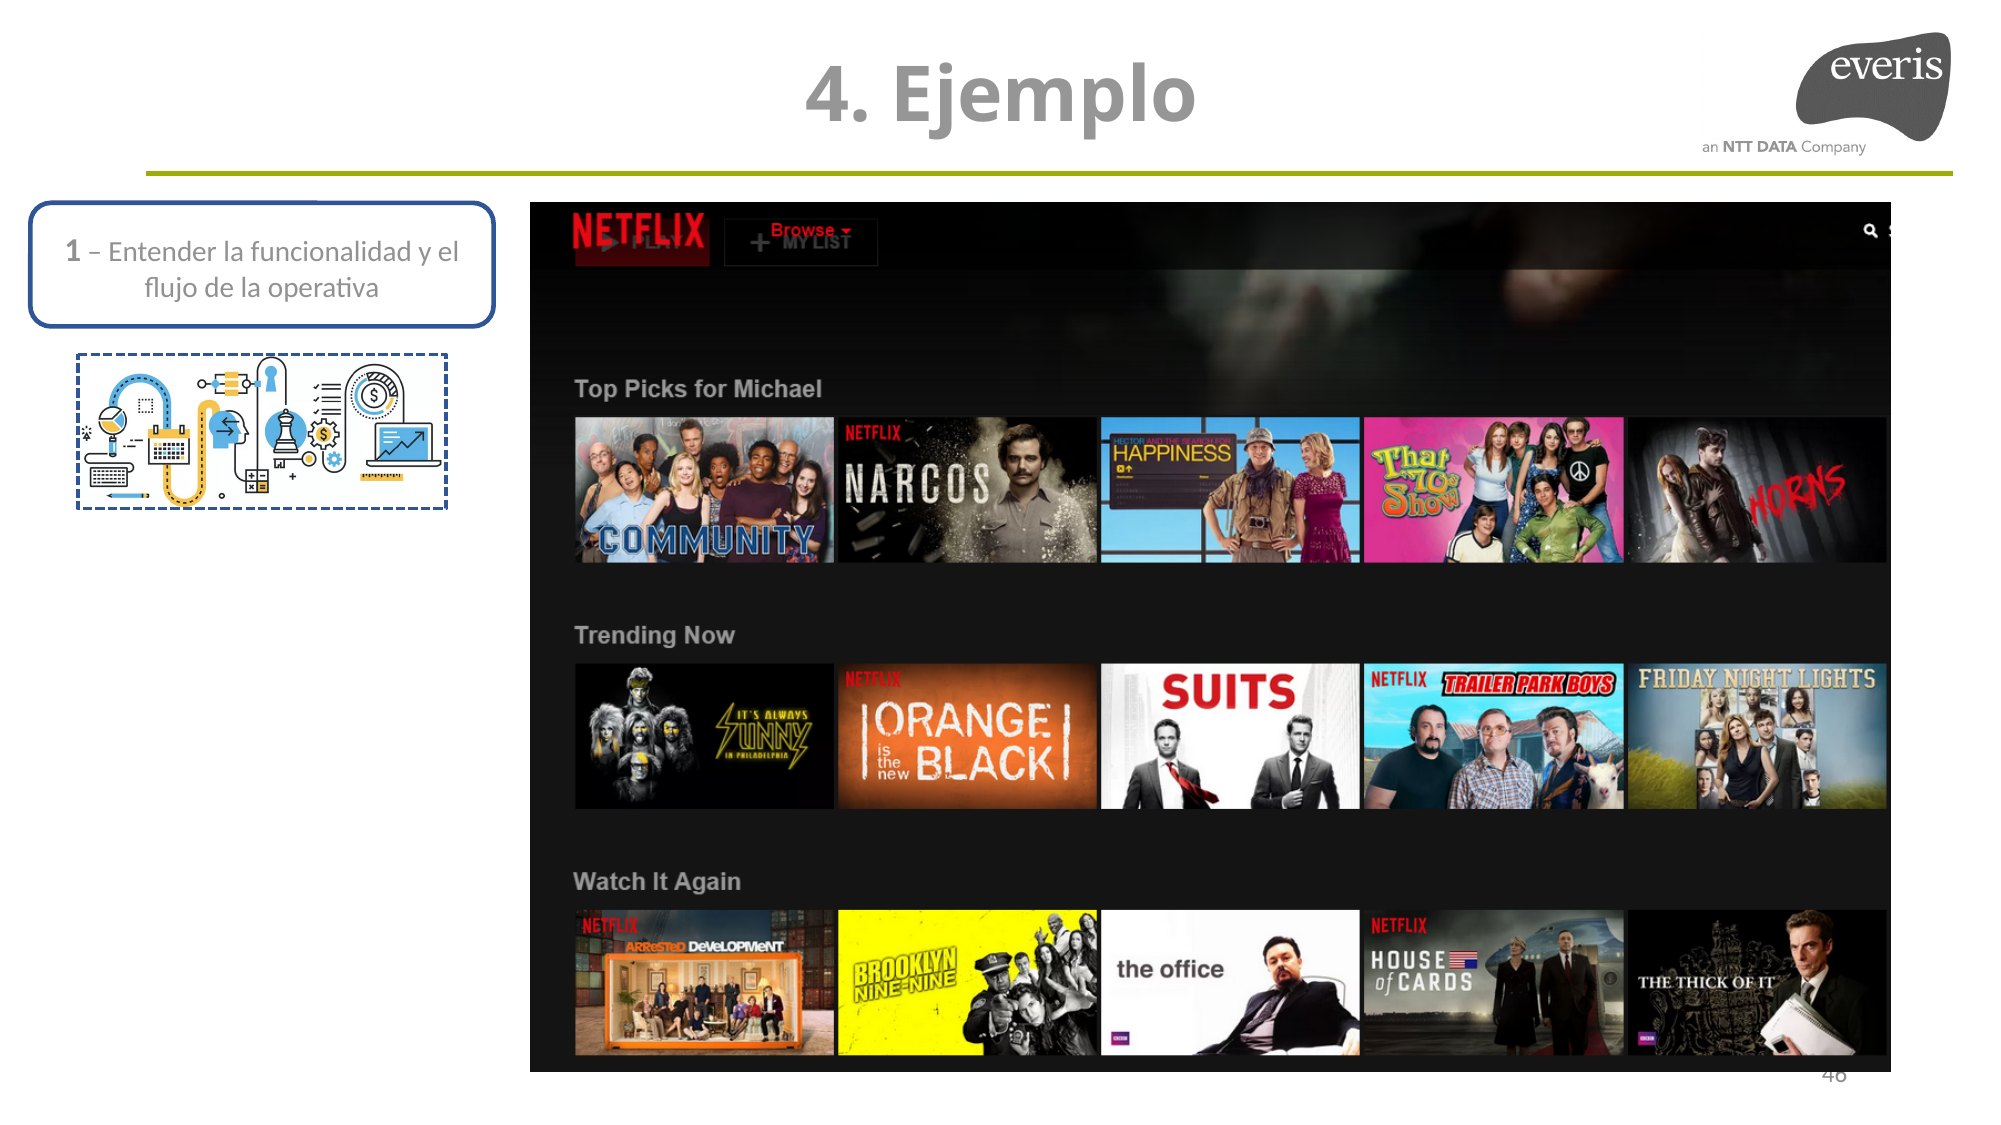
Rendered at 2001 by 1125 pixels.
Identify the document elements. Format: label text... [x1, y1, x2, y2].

picture [79, 355, 445, 508]
text_box 4. Ejemplo [145, 33, 1859, 160]
picture [1699, 31, 1954, 159]
text_box [29, 201, 495, 328]
picture [530, 202, 1891, 1072]
text_box 1 – Entender la funcionalidad y el flujo de la operativa [30, 220, 494, 311]
slide_number 46 [1412, 1072, 1863, 1103]
